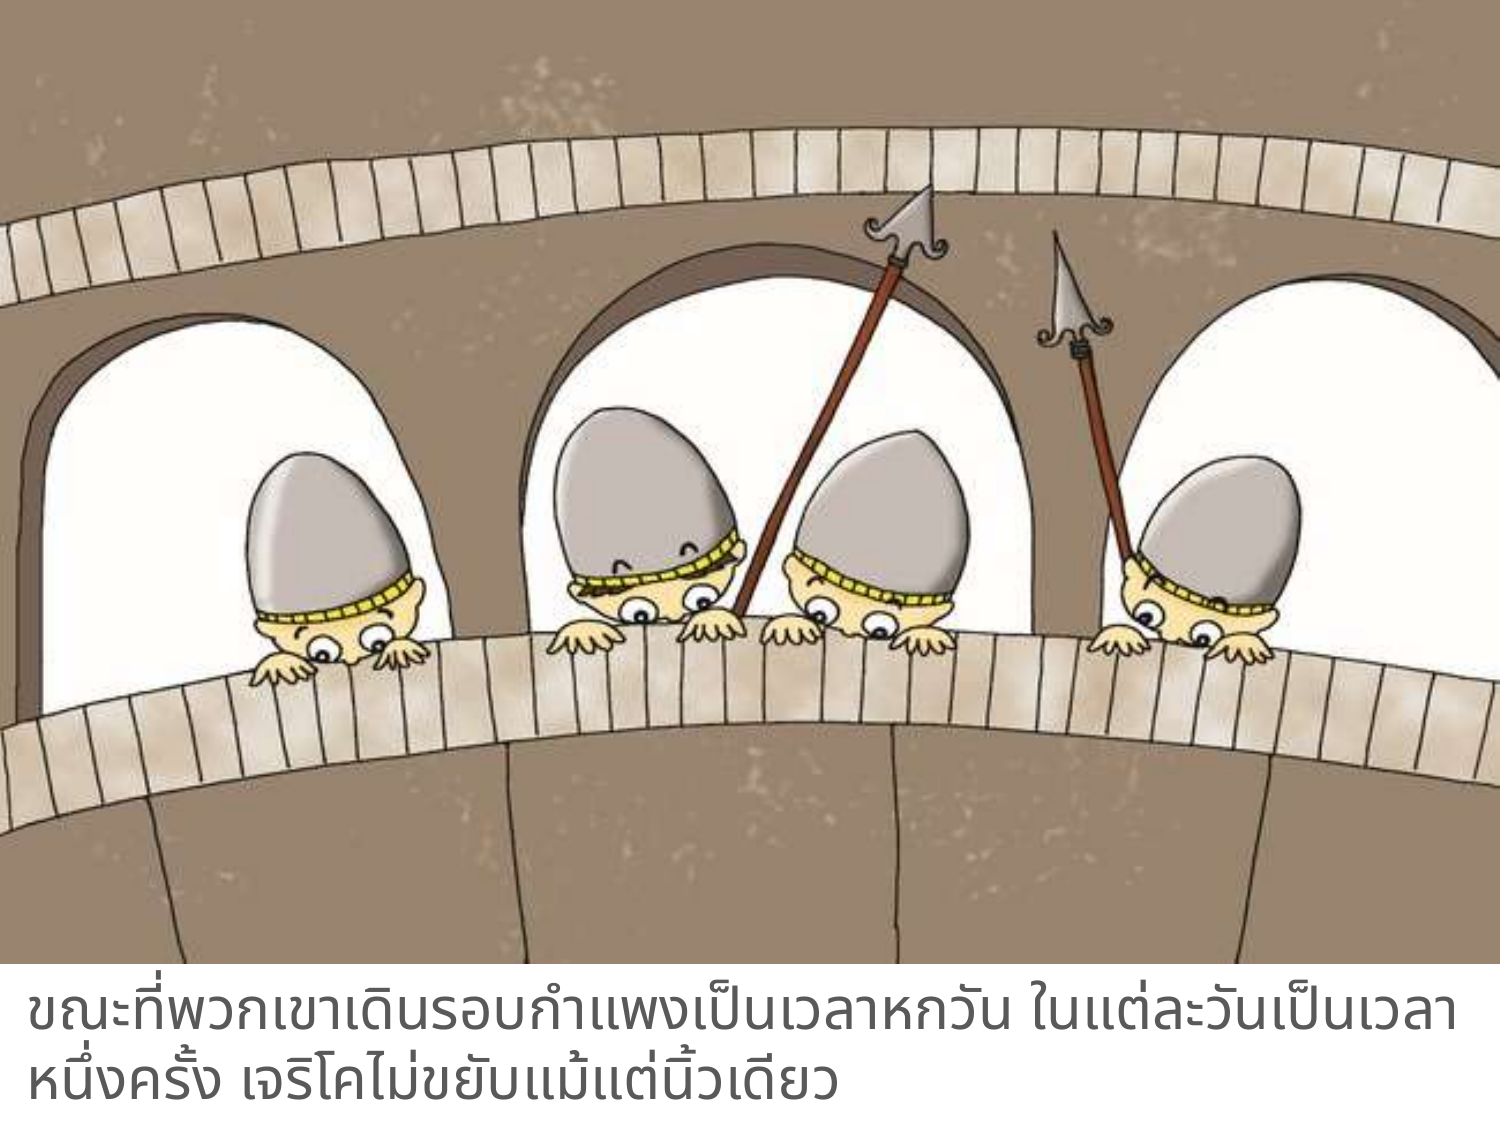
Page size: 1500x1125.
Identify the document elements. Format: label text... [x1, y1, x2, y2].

text_box ขณะที่พวกเขาเดินรอบกำแพงเป็นเวลาหกวัน ในแต่ละวันเป็นเวลาหนึ่งครั้ง เจริโคไม่ขยับแม้แต่นิ้วเดียว [11, 972, 1498, 1119]
picture [0, 0, 1500, 965]
